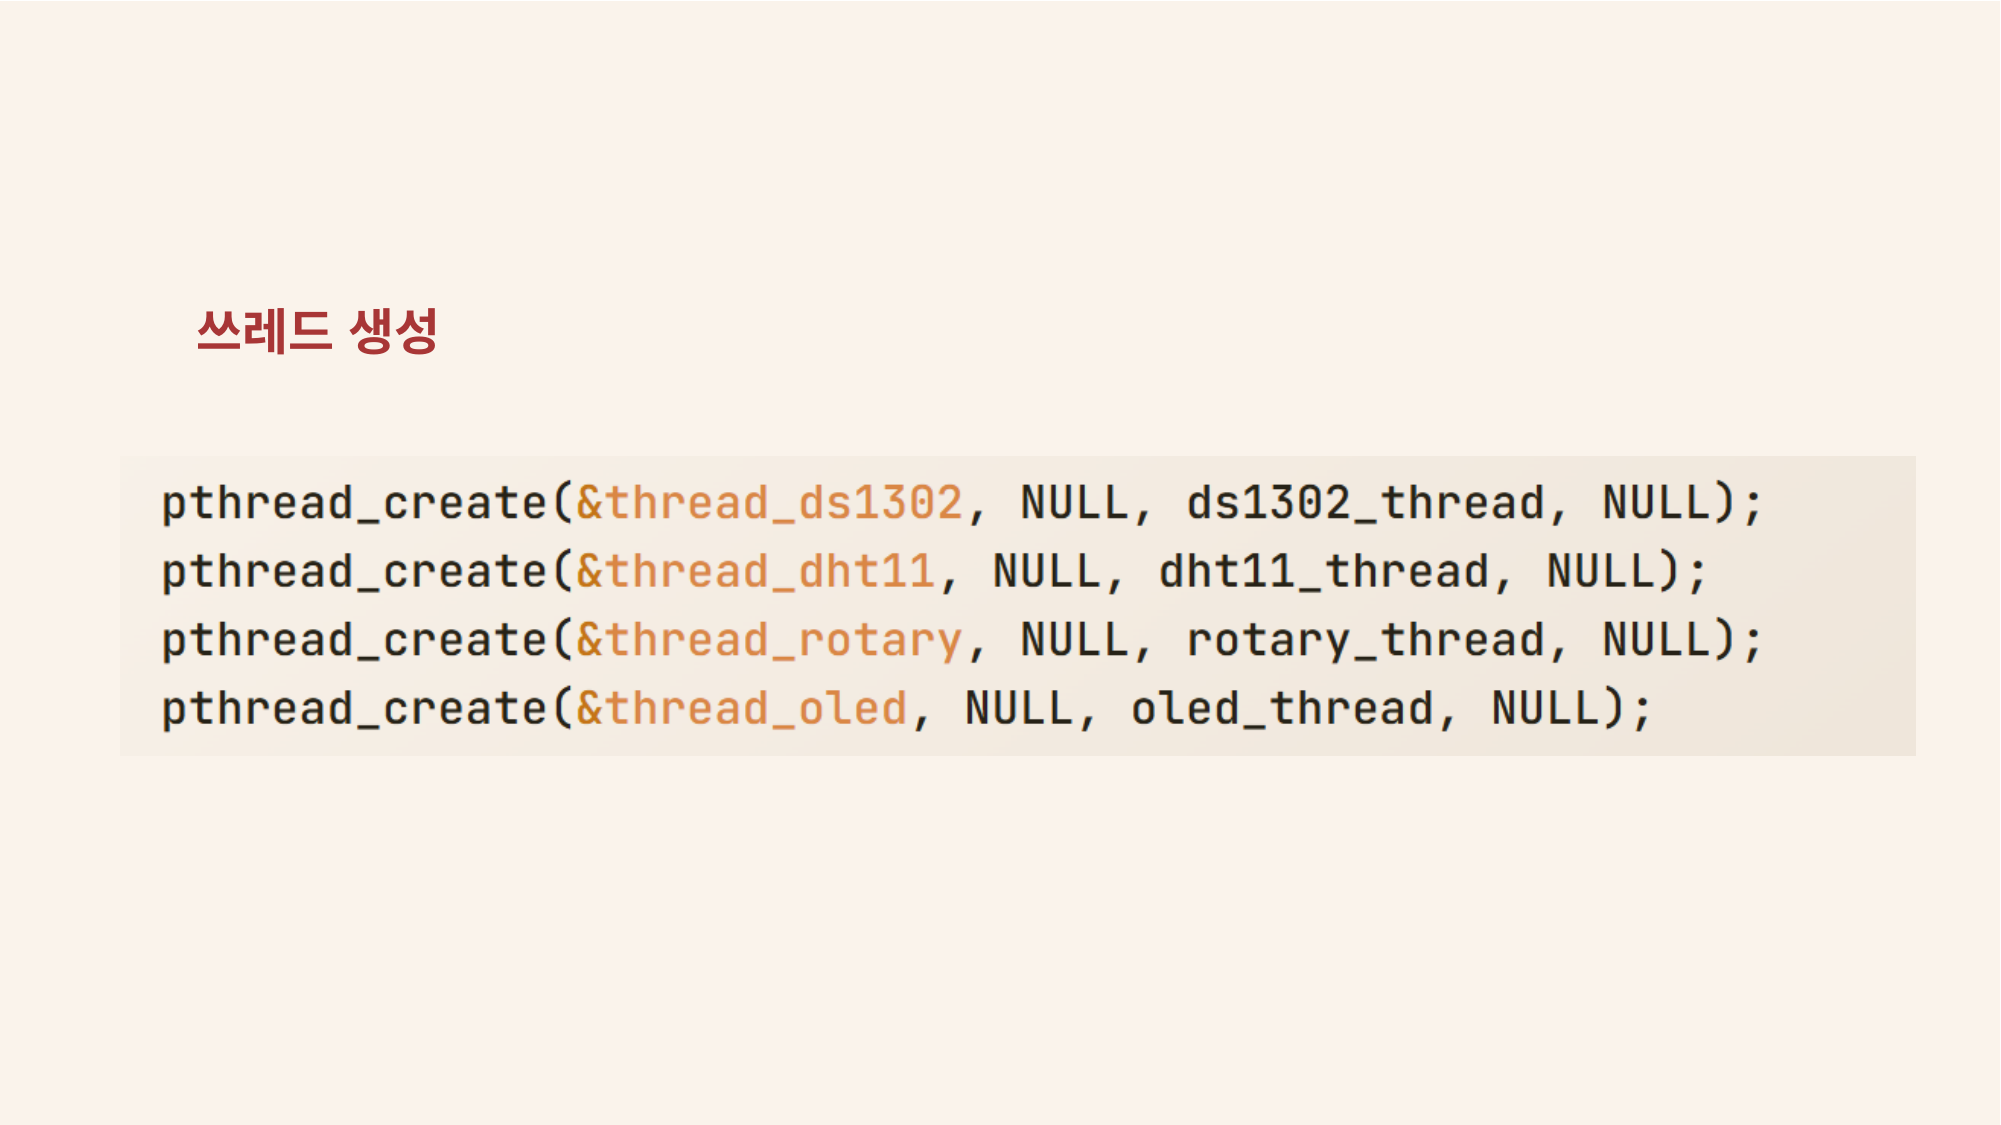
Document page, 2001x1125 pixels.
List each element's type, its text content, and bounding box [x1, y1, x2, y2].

text_box 쓰레드 생성 [182, 293, 582, 369]
picture [119, 455, 1916, 757]
